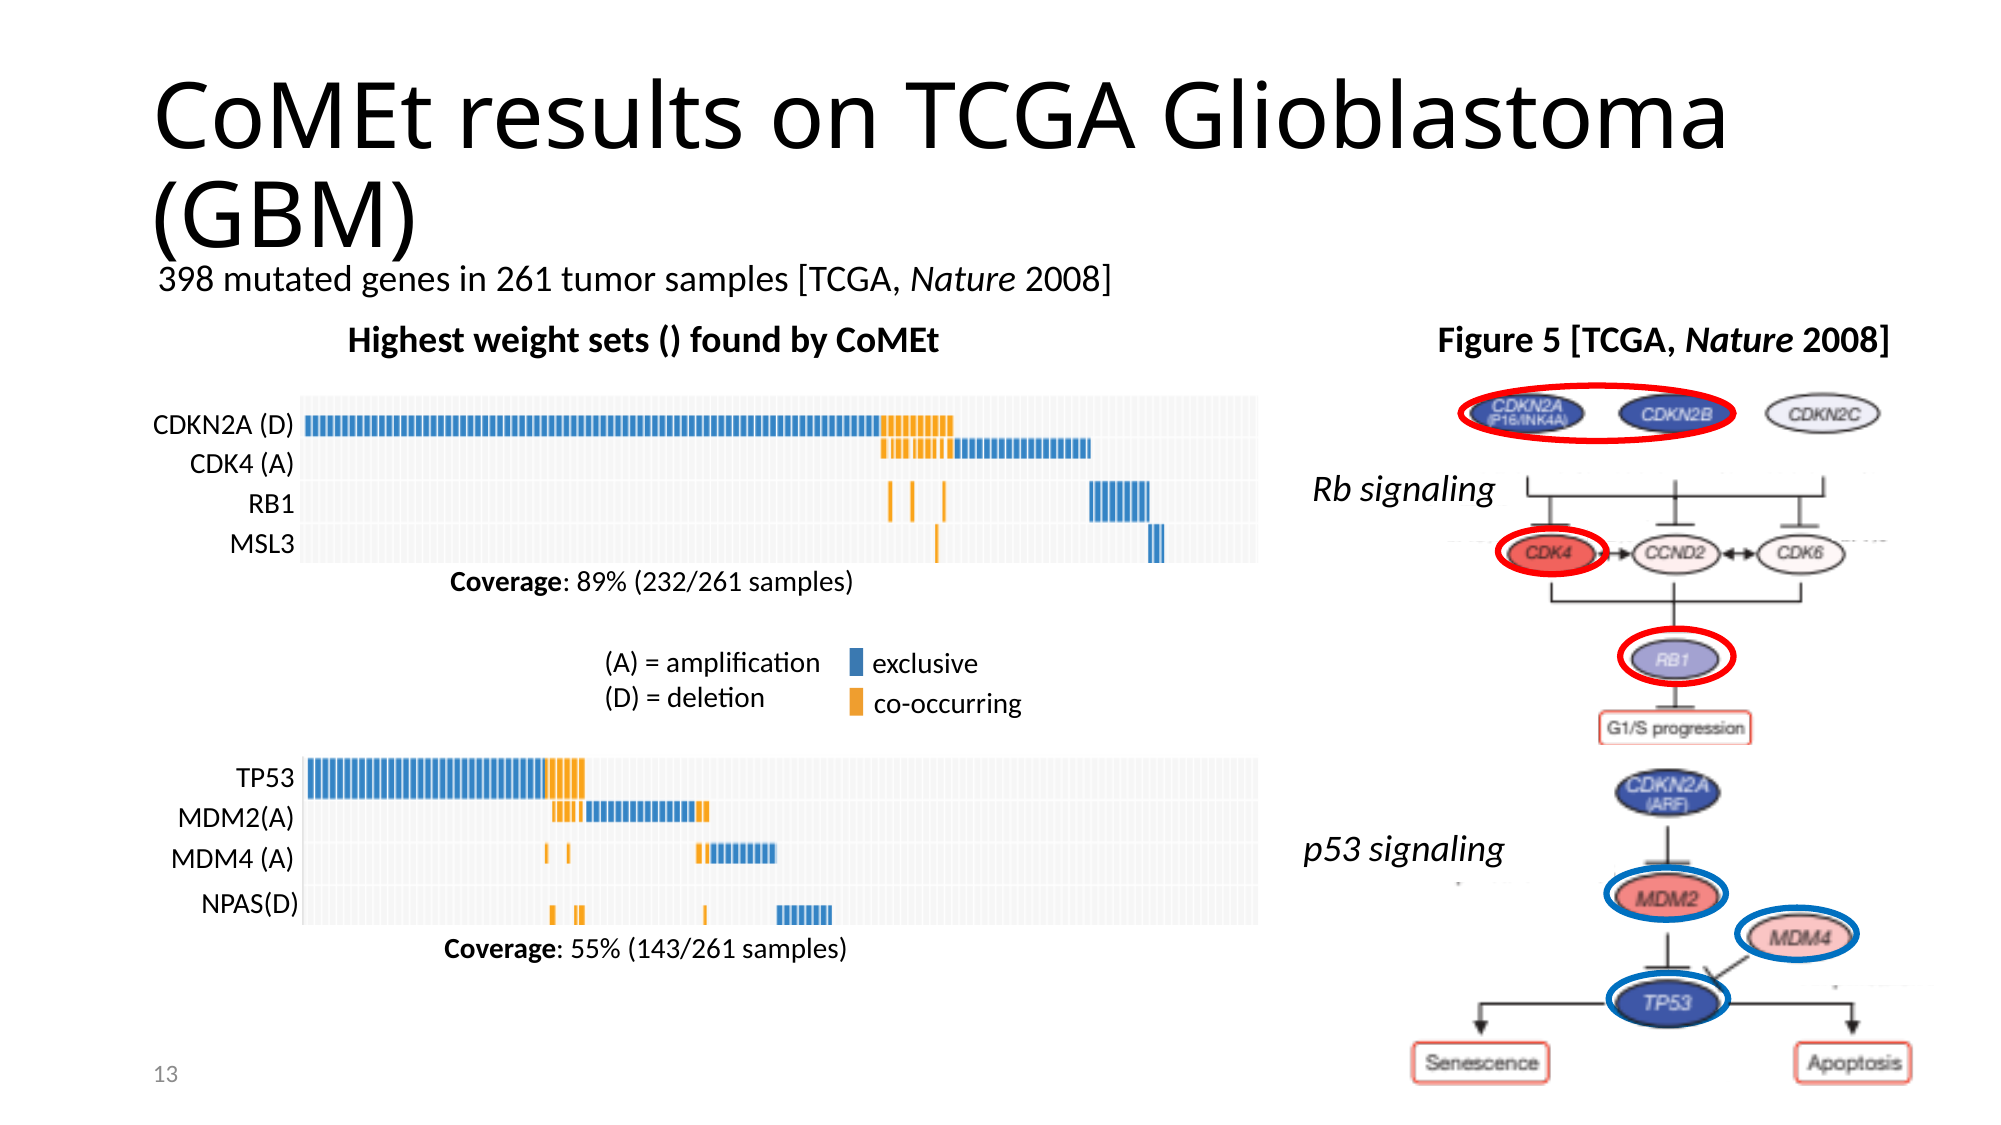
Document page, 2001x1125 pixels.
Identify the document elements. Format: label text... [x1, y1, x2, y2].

text_box NPAS(D) [186, 877, 314, 927]
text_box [1418, 384, 1940, 744]
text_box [1393, 744, 1947, 1086]
text_box MSL3 [214, 517, 310, 567]
picture [299, 747, 1259, 925]
text_box Figure 5 [TCGA, Nature 2008] [1423, 308, 1906, 368]
text_box RB1 [233, 477, 299, 517]
picture [299, 395, 1259, 563]
text_box p53 signaling [1288, 816, 1393, 877]
text_box CDKN2A (D) [138, 397, 299, 448]
text_box CDK4 (A) [175, 437, 299, 488]
text_box MDM2(A) [162, 791, 299, 831]
title CoMEt results on TCGA Glioblastoma (GBM) [137, 59, 1863, 278]
text_box MDM4 (A) [155, 831, 299, 882]
text_box 398 mutated genes in 261 tumor samples [TCGA, Nature 2008] [142, 246, 1128, 307]
text_box Rb signaling [1297, 456, 1418, 517]
text_box TP53 [221, 751, 299, 791]
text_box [587, 636, 1040, 728]
slide_number 13 [138, 1042, 588, 1103]
